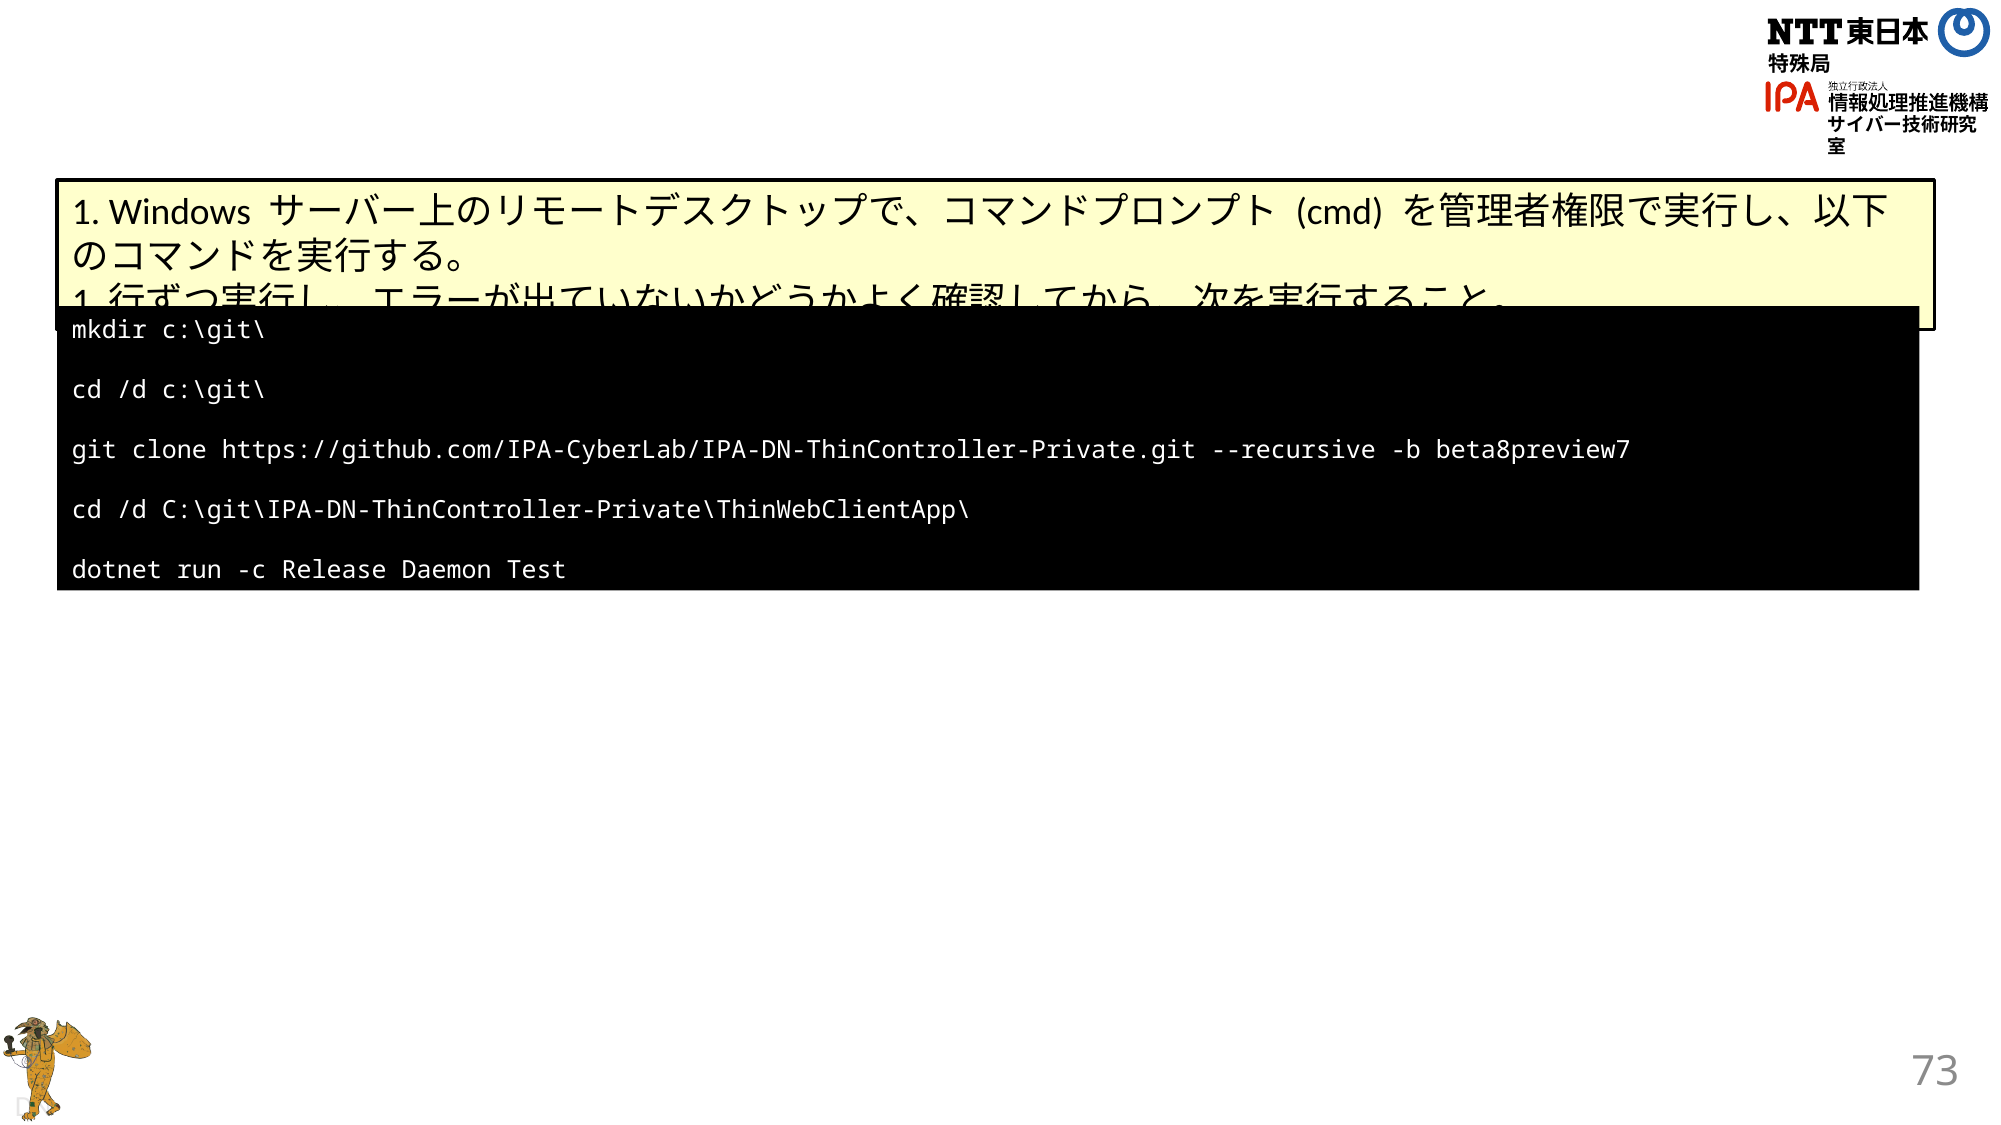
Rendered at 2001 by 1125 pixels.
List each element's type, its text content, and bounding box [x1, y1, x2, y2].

slide_number 73 [1412, 1042, 1975, 1103]
text_box 1. Windows サーバー上のリモートデスクトップで、コマンドプロンプト (cmd) を管理者権限で実行し、以下のコマンドを実行する。 1 行ずつ実行し、エラーが出ていないかどうかよく確認してから、次を実行すること。 [57, 179, 1935, 330]
text_box mkdir c:\git\ cd /d c:\git\ git clone https://github.com/IPA-CyberLab/IPA-DN-ThinController-Private.git --recursive -b beta8preview7 cd /d C:\git\IPA-DN-ThinController-Private\ThinWebClientApp\ dotnet run -c Release Daemon Test [57, 306, 1920, 591]
